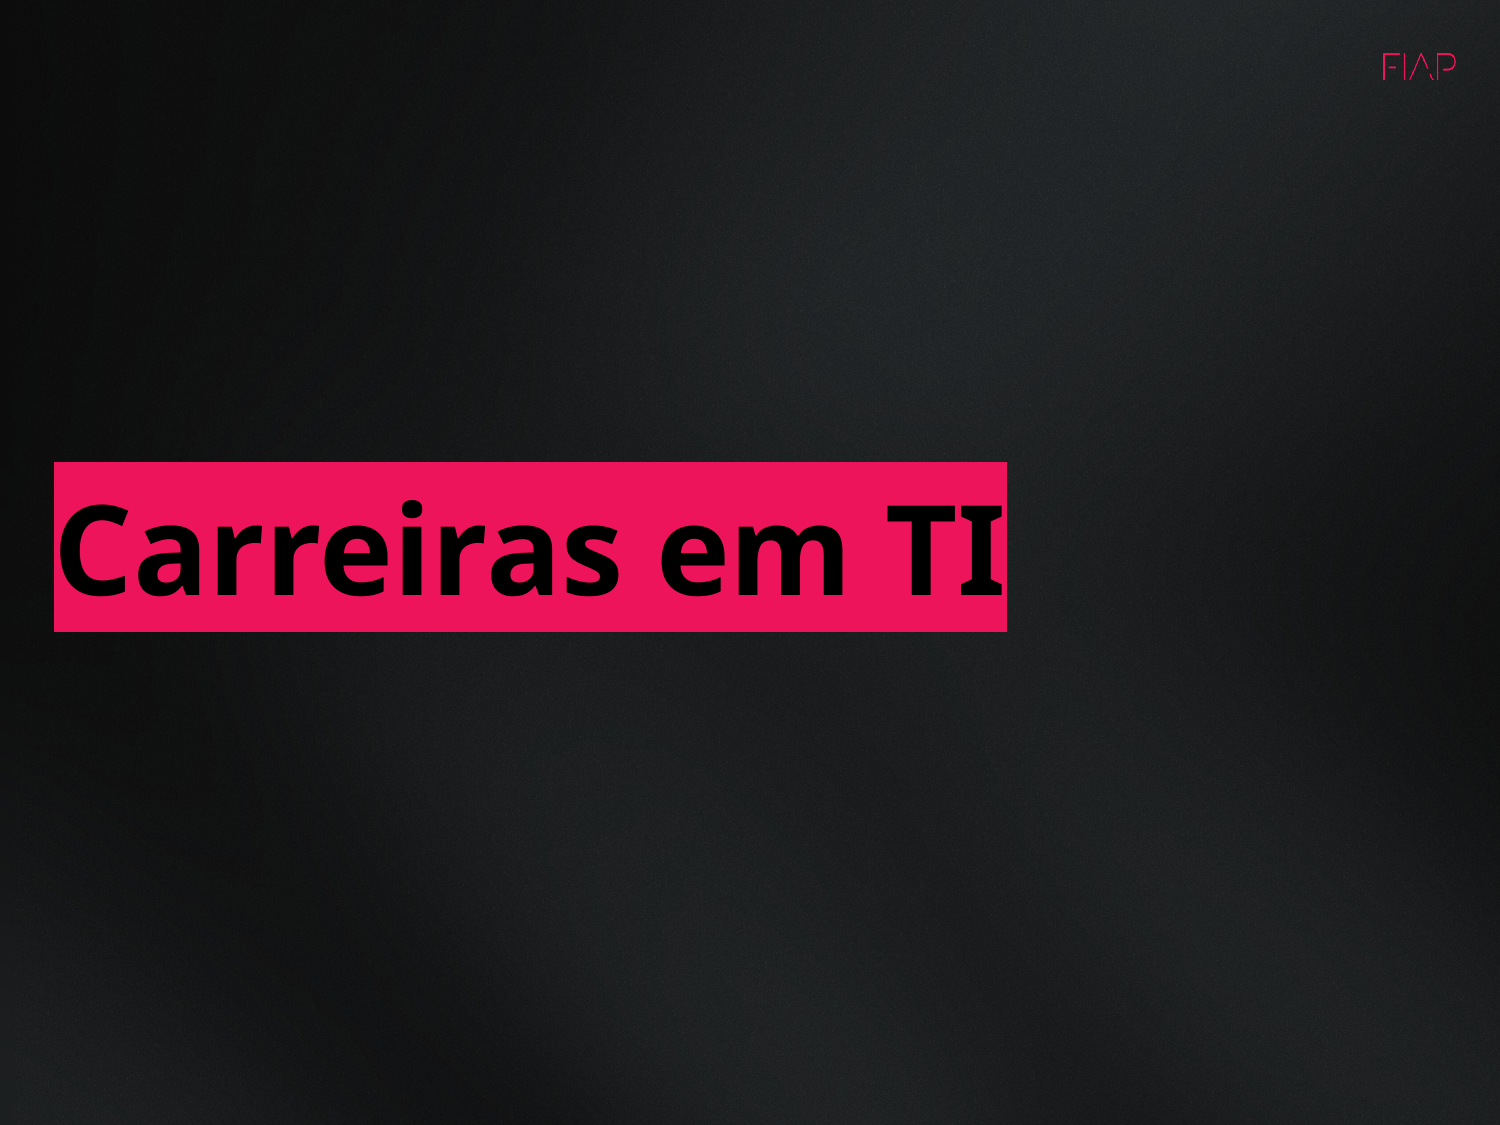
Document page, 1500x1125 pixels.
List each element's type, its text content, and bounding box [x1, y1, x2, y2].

picture [0, 0, 1500, 1125]
title Carreiras em TI [38, 463, 1452, 949]
